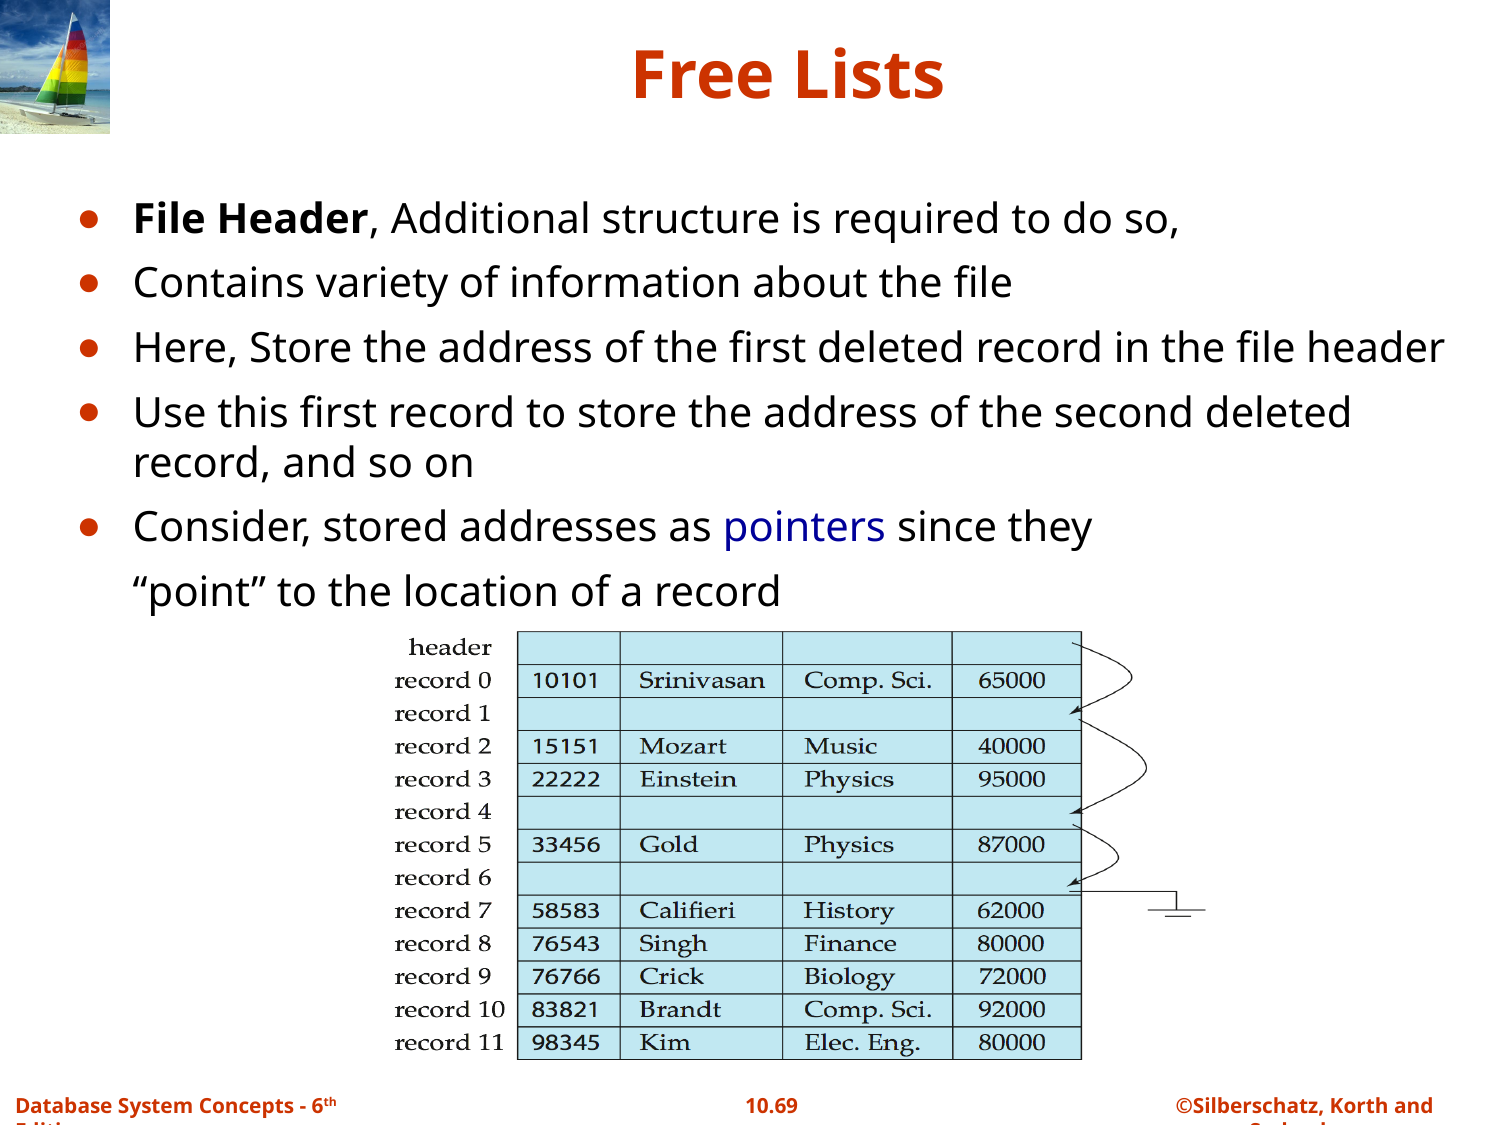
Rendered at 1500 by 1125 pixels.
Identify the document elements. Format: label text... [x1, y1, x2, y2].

picture [0, 0, 110, 134]
title Free Lists [126, 19, 1451, 120]
picture [394, 629, 1207, 1060]
list File Header, Additional structure is required to do so, Contains variety of information about the file Here, Store the address of the first deleted record in the file header Use this first record to store the address of the second deleted record, and so on Consider, stored addresses as pointers since they “point” to the location of a record [61, 184, 1500, 585]
